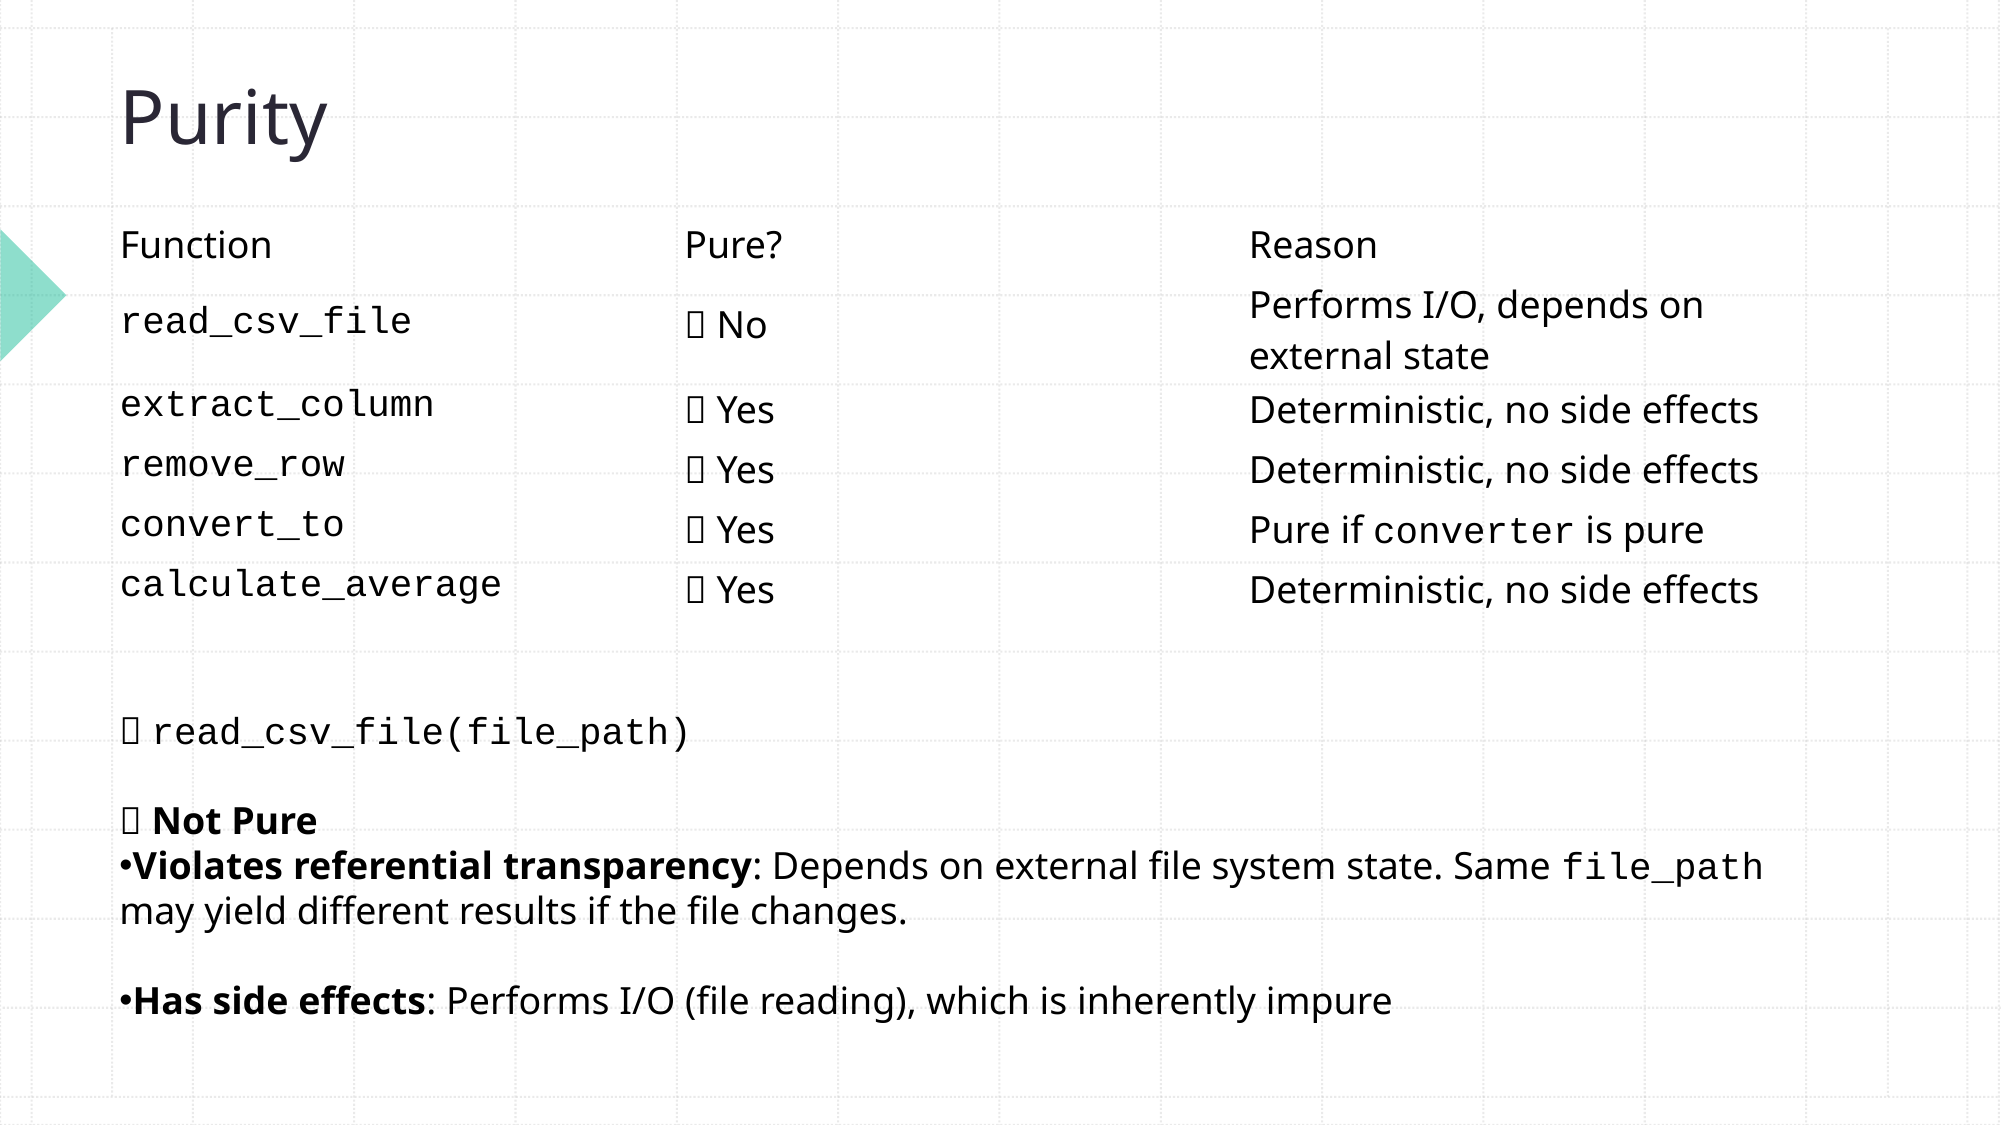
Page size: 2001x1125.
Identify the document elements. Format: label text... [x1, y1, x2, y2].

table_header Pure? [669, 211, 1234, 271]
table_cell Deterministic, no side effects [1234, 436, 1798, 496]
table_header Reason [1234, 211, 1798, 271]
table_cell Performs I/O, depends on external state [1234, 271, 1798, 376]
table_cell Deterministic, no side effects [1234, 376, 1798, 436]
table_cell ✅ Yes [669, 436, 1234, 496]
table_cell remove_row [105, 436, 669, 496]
table_cell ✅ Yes [669, 556, 1234, 617]
text_box 🔴 read_csv_file(file_path) ❌ Not Pure Violates referential transparency: Depends on external file system state. Same file_path may yield different results if the file changes. Has side effects: Performs I/O (file reading), which is inherently impure [104, 699, 1790, 1030]
table_cell calculate_average [105, 556, 669, 617]
table_cell Pure if converter is pure [1234, 496, 1798, 556]
table_cell convert_to [105, 496, 669, 556]
table_cell ✅ Yes [669, 376, 1234, 436]
table_cell ✅ Yes [669, 496, 1234, 556]
table_cell Deterministic, no side effects [1234, 556, 1798, 617]
table_cell read_csv_file [105, 271, 669, 376]
table_cell extract_column [105, 376, 669, 436]
title Purity [104, 61, 1799, 167]
table_cell ❌ No [669, 271, 1234, 376]
table_header Function [105, 211, 669, 271]
